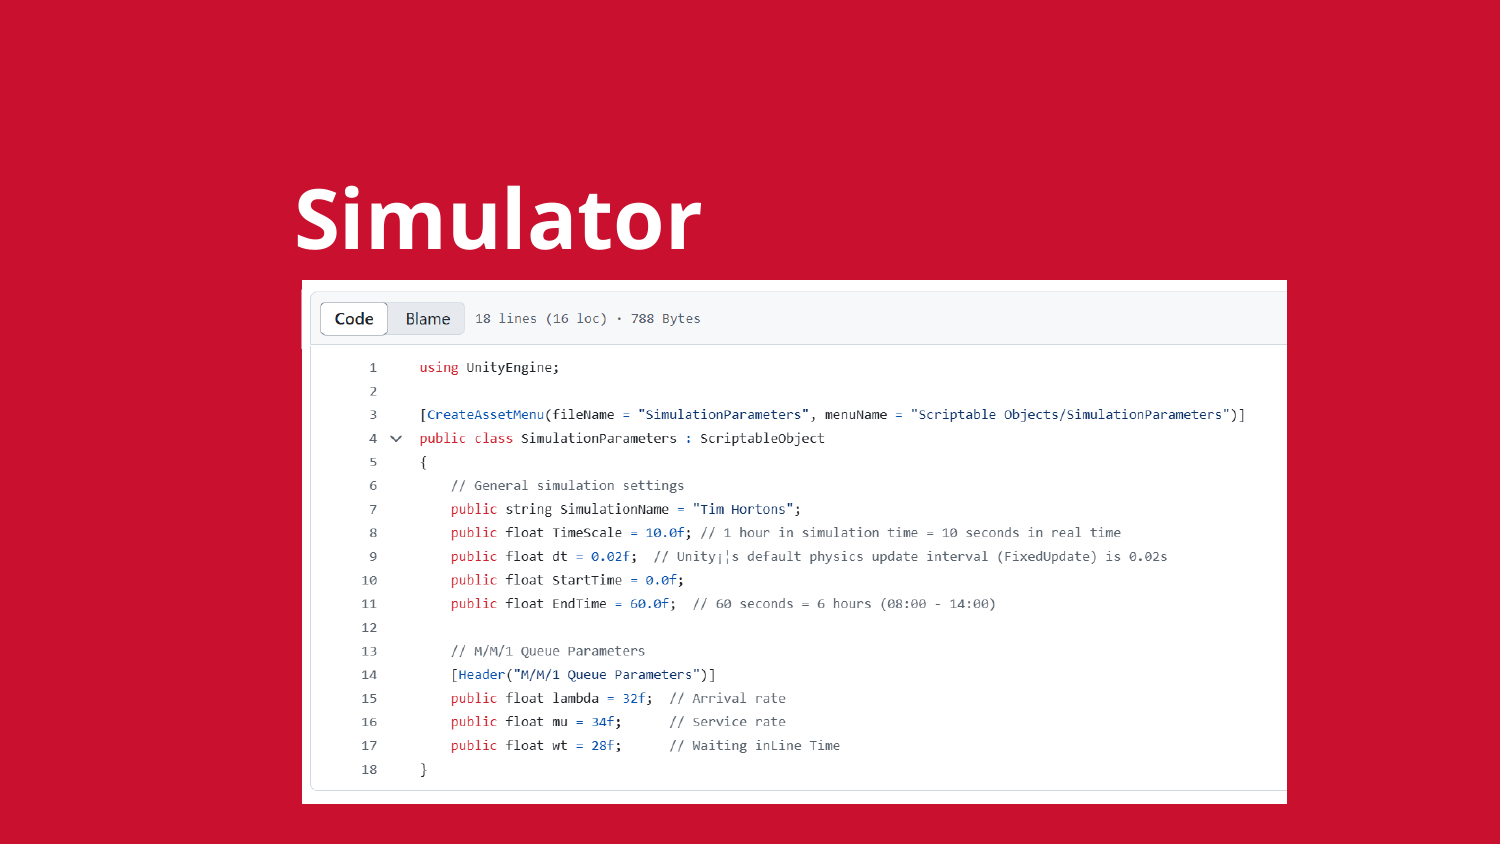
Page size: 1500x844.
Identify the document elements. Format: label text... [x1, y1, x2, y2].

title Simulator Parameter [279, 151, 1115, 268]
list [279, 267, 1500, 828]
picture [302, 279, 1288, 804]
